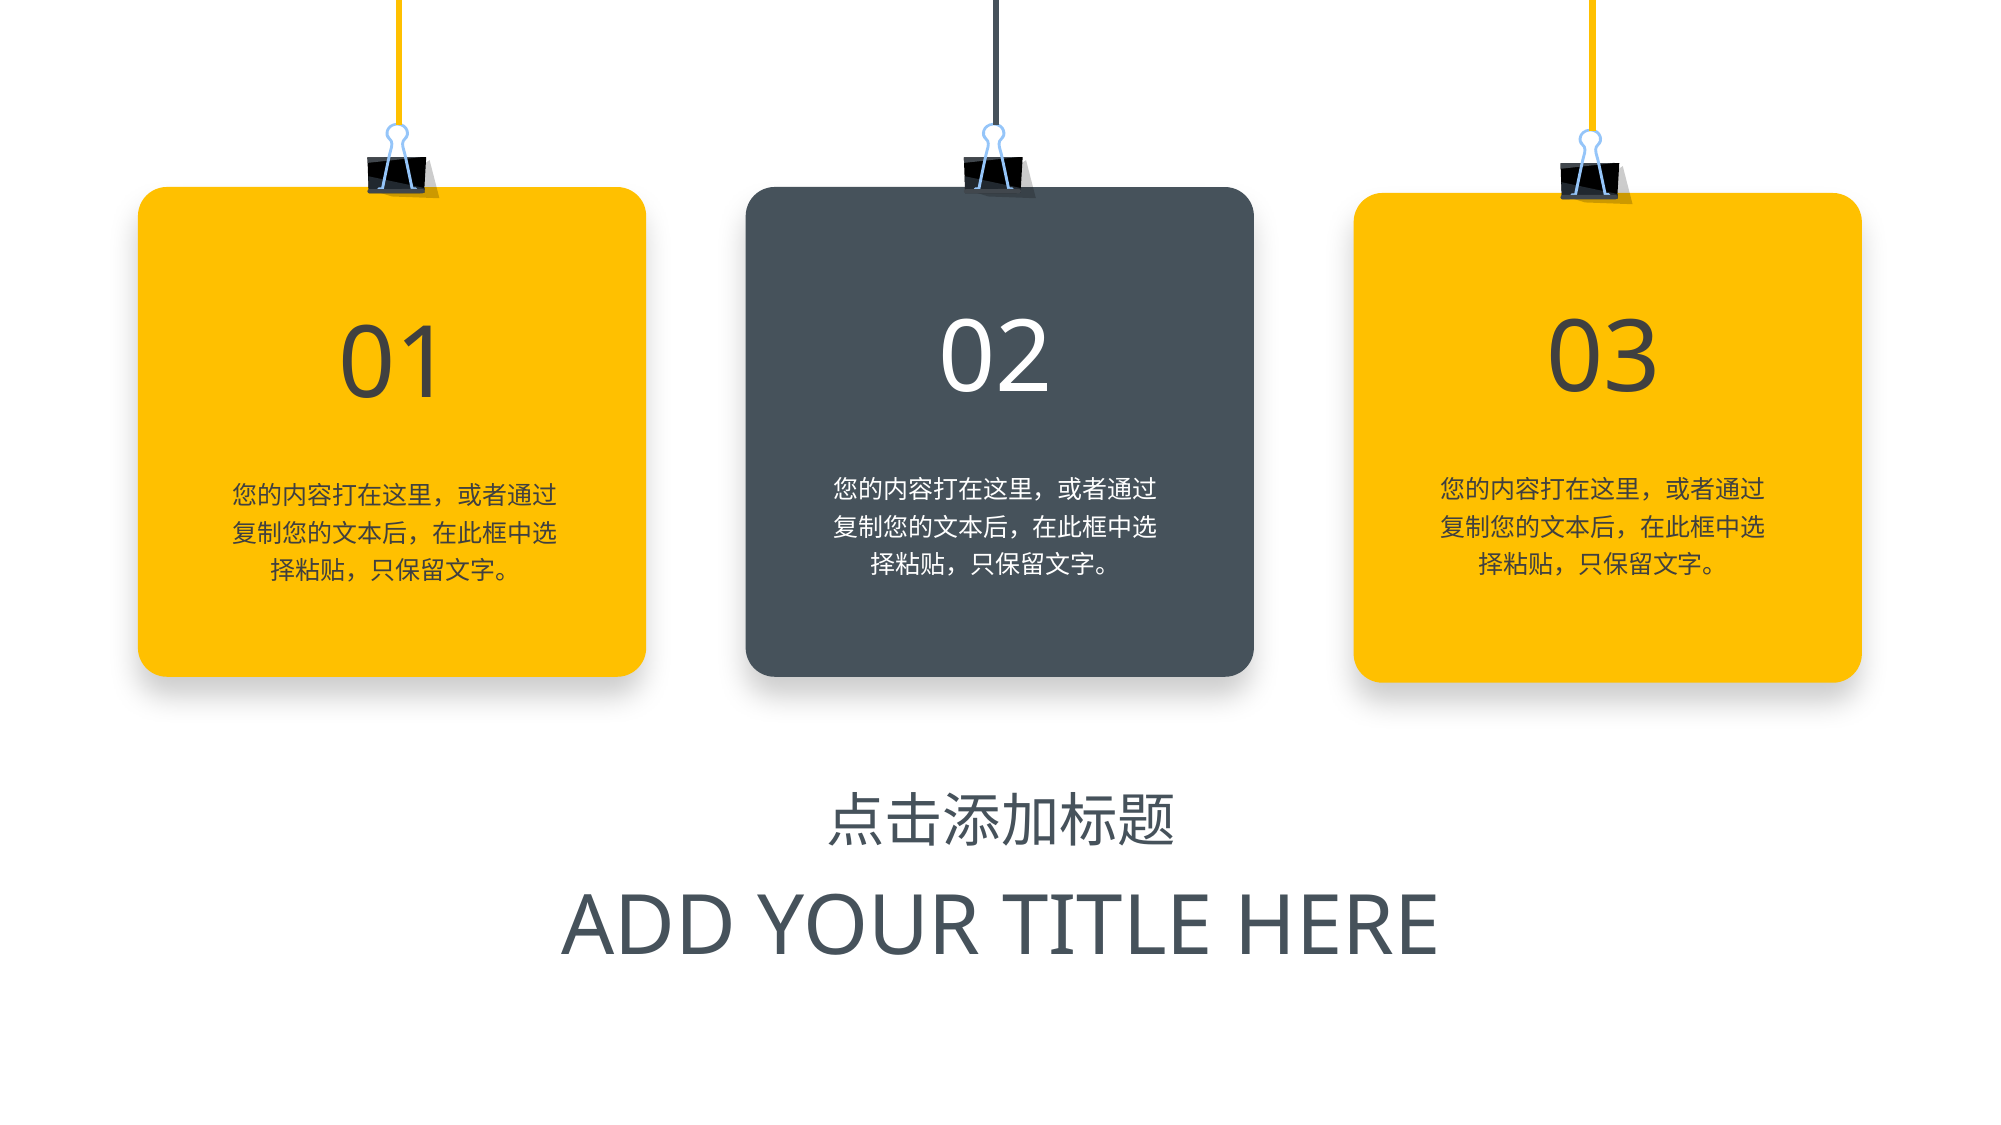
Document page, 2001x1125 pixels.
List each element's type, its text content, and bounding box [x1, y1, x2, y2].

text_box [1353, 0, 1862, 683]
text_box 点击添加标题 [826, 783, 1177, 854]
text_box ADD YOUR TITLE HERE [455, 871, 1547, 972]
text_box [137, 0, 647, 677]
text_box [745, 0, 1254, 677]
